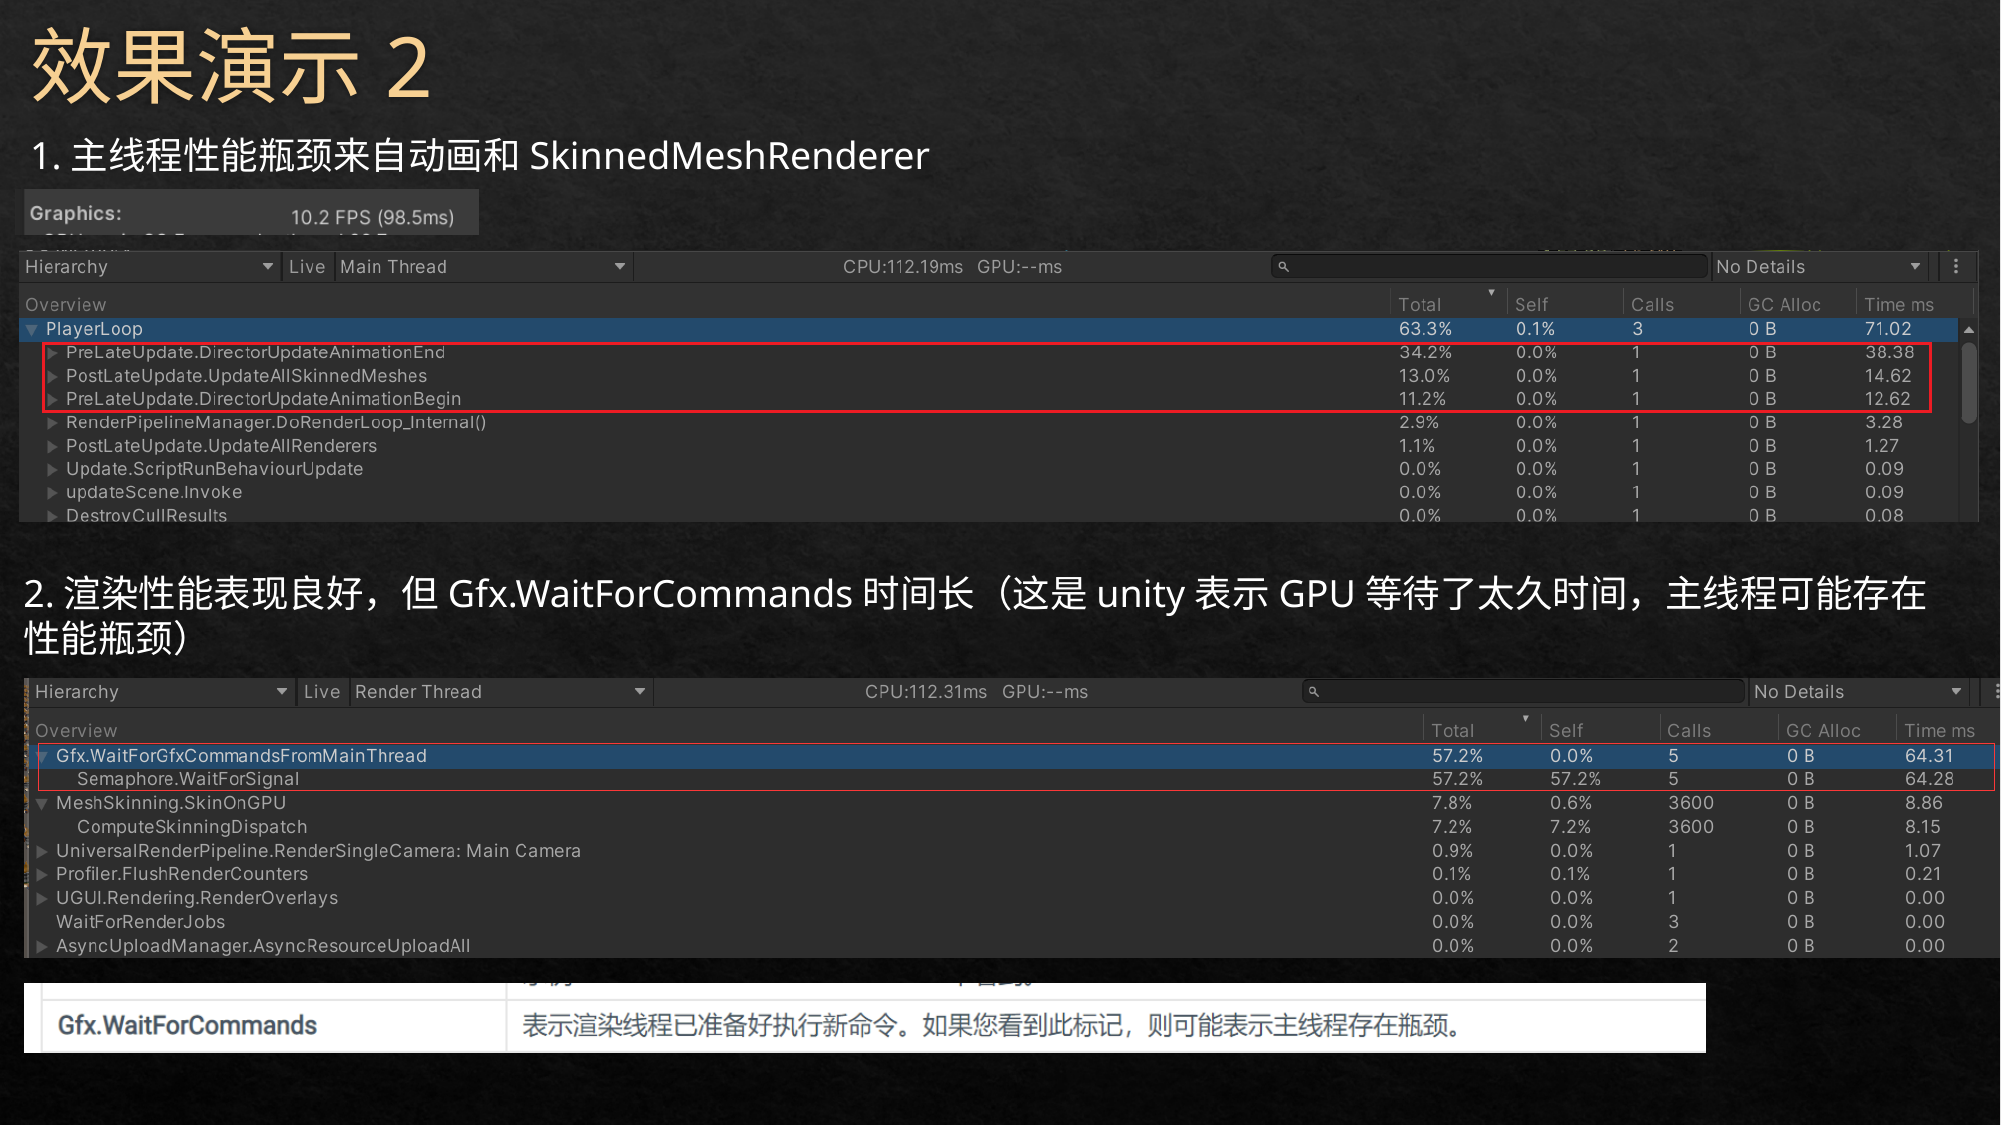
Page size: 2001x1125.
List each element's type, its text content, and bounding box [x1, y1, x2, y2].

picture [23, 678, 2000, 959]
text_box 2.渲染性能表现良好，但Gfx.WaitForCommands时间长（这是unity表示GPU等待了太久时间，主线程可能存在性能瓶颈） [8, 562, 1956, 668]
title 效果演示2 [15, 0, 1714, 141]
text_box 1.主线程性能瓶颈来自动画和SkinnedMeshRenderer [15, 124, 1016, 185]
picture [18, 250, 1979, 523]
picture [23, 983, 1706, 1053]
picture [15, 189, 480, 235]
